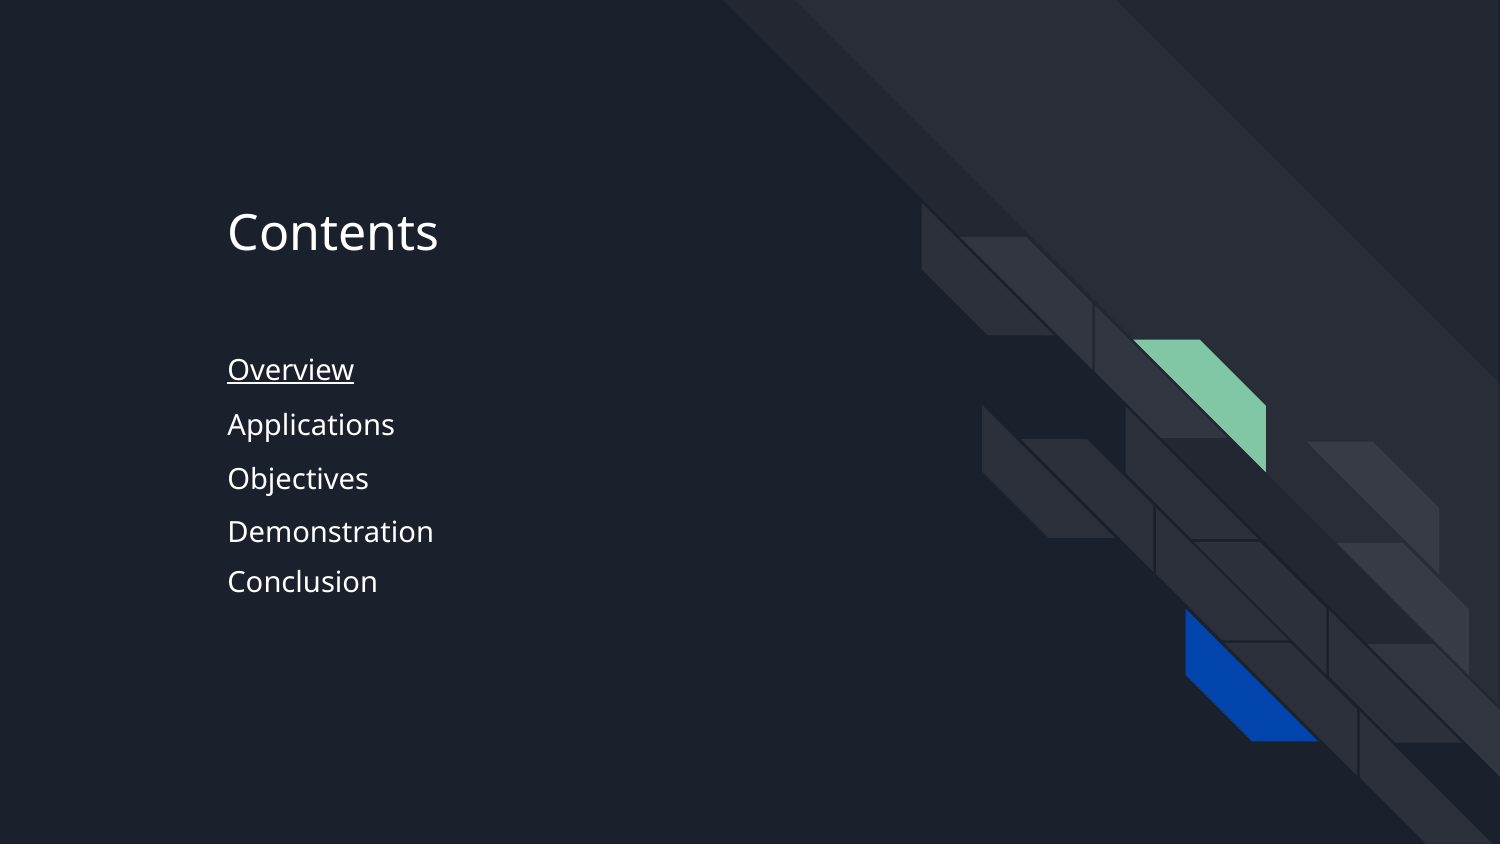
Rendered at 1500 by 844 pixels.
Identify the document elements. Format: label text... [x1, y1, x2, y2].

text_box Conclusion [212, 554, 708, 608]
text_box Applications [212, 397, 708, 450]
text_box Objectives [212, 450, 708, 504]
text_box Overview [212, 344, 708, 397]
title Contents [212, 185, 1368, 266]
text_box Demonstration [212, 504, 708, 554]
